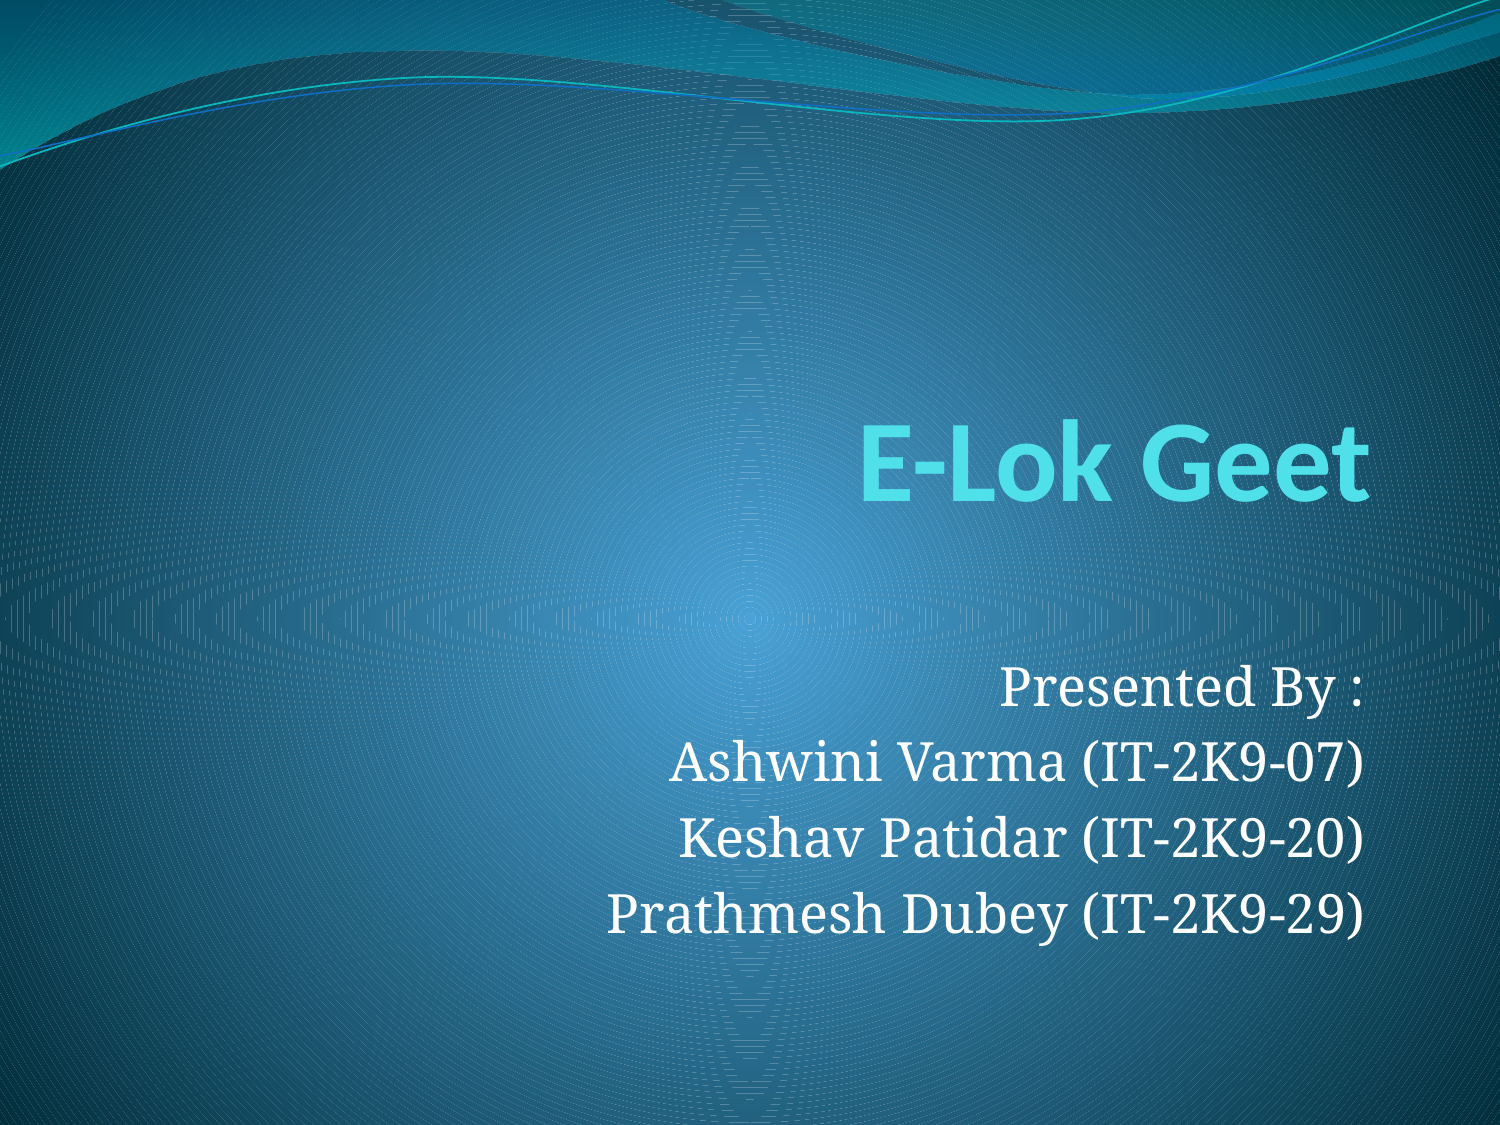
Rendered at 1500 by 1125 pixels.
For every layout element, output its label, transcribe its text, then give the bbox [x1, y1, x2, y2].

subtitle Presented By : Ashwini Varma (IT-2K9-07) Keshav Patidar (IT-2K9-20) Prathmesh Dubey (IT-2K9-29) [87, 644, 1376, 971]
title E-Lok Geet [87, 224, 1376, 525]
